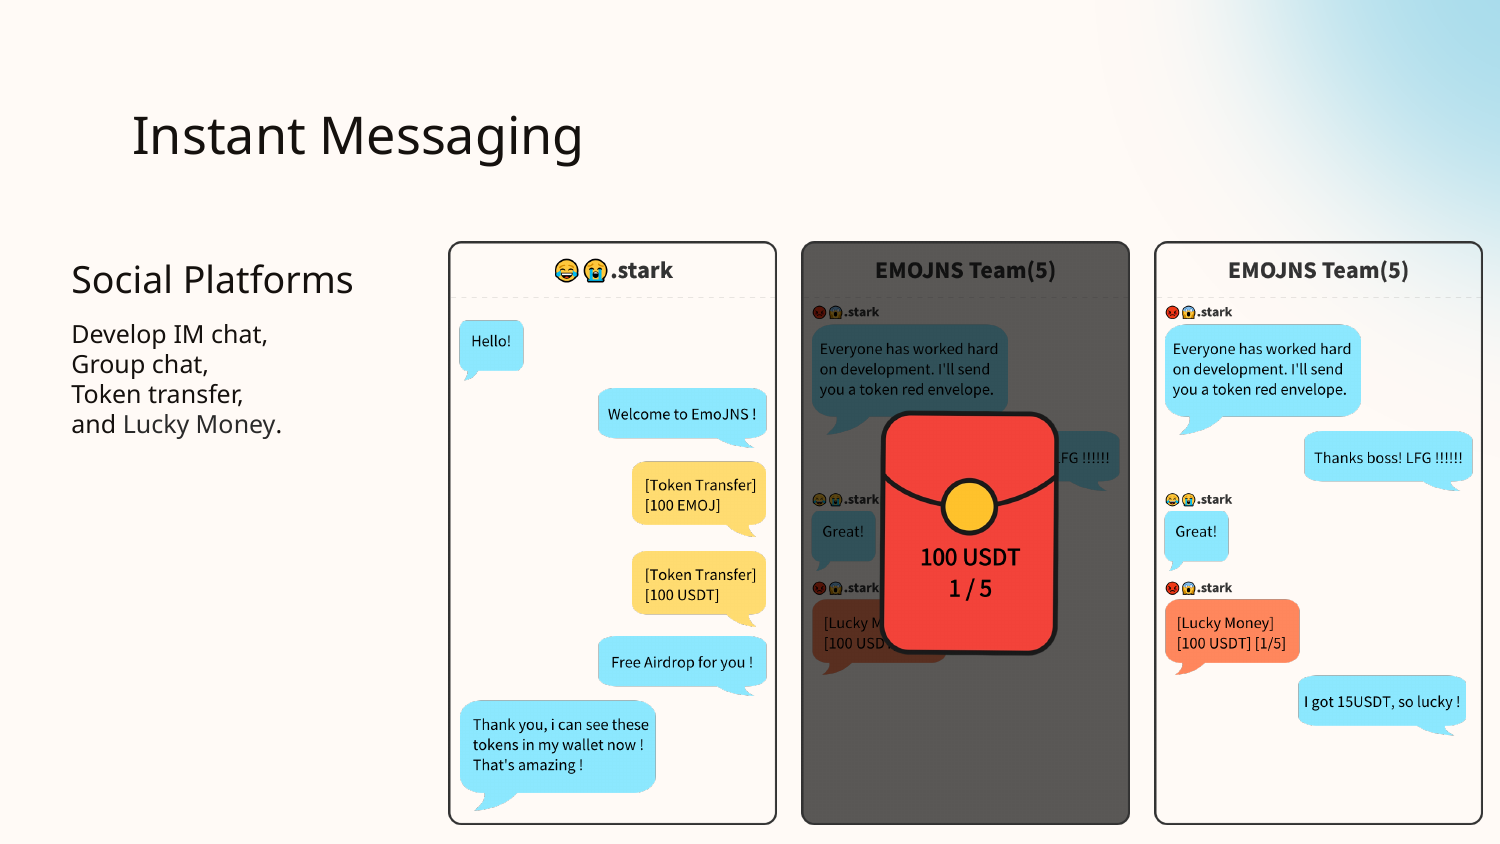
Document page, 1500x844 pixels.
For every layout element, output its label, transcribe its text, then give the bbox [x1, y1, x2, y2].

subtitle Develop IM chat, Group chat, Token transfer, and Lucky Money. [56, 317, 412, 422]
subtitle Social Platforms [56, 241, 440, 317]
title Instant Messaging [117, 87, 1383, 178]
picture [448, 0, 1500, 825]
